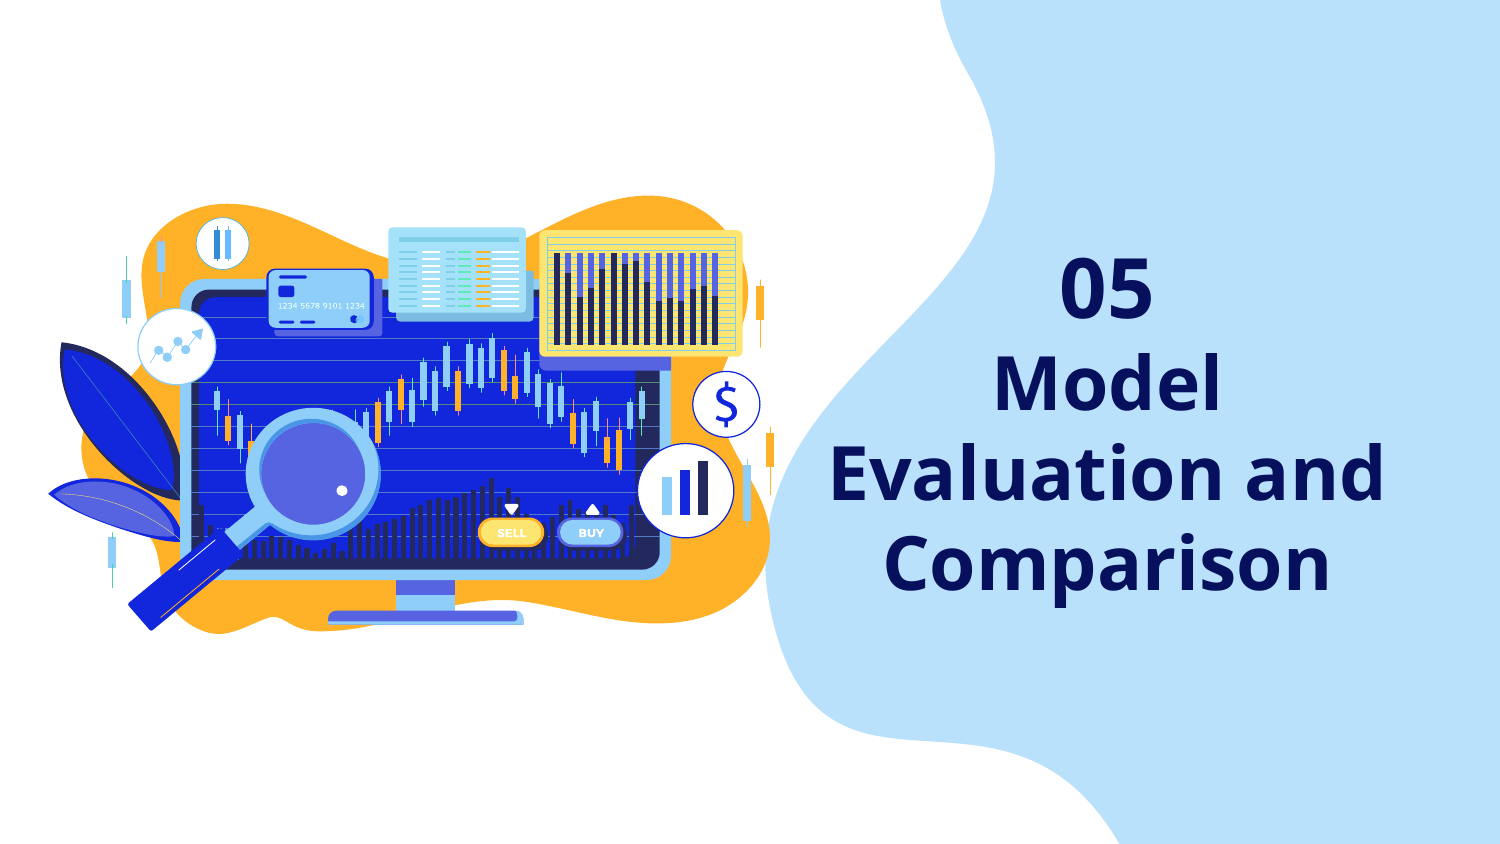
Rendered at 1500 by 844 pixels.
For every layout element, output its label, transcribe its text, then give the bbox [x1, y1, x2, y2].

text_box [46, 195, 775, 635]
text_box 05 Model Evaluation and Comparison [789, 219, 1425, 582]
